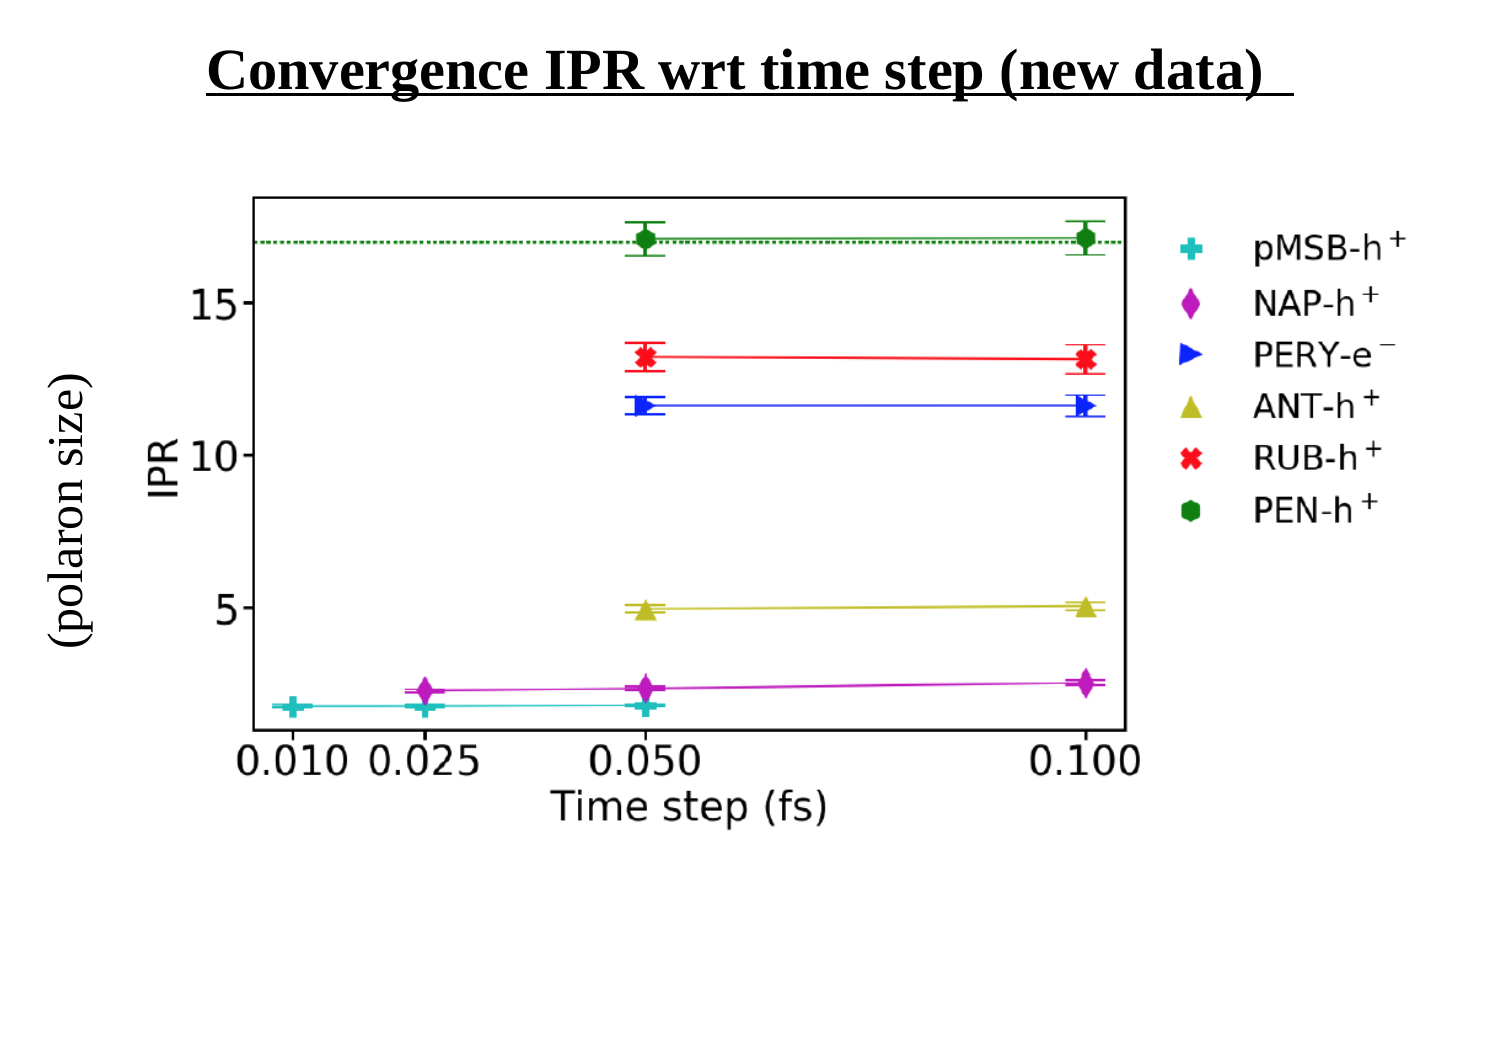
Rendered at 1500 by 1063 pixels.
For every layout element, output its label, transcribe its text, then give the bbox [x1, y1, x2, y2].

text_box (polaron size) [24, 357, 100, 665]
title Convergence IPR wrt time step (new data) [0, 0, 1500, 132]
picture [137, 183, 1426, 839]
